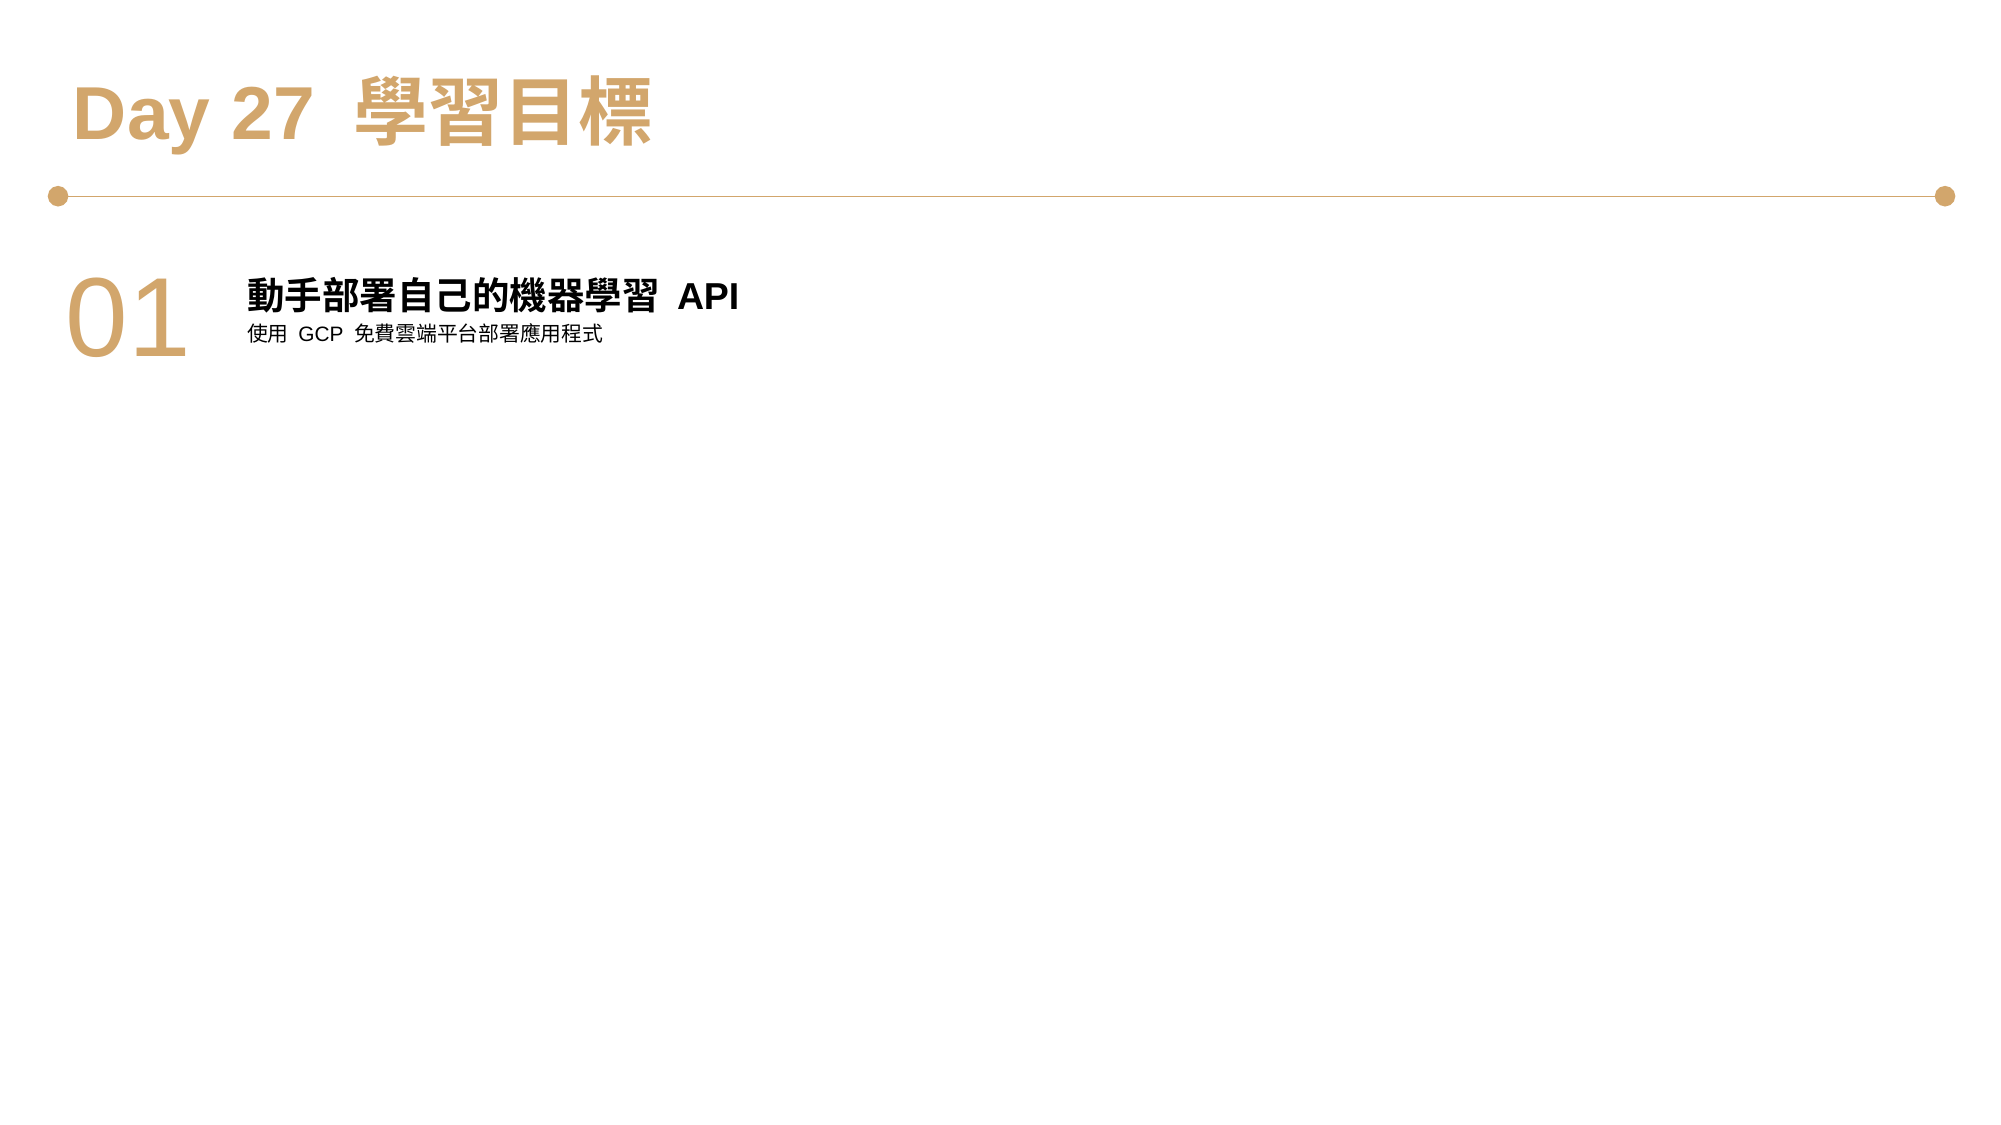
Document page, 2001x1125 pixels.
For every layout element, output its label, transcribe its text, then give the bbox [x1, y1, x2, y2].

list Day 27 學習目標 [58, 67, 967, 165]
list 使用 GCP 免費雲端平台部署應用程式 [232, 306, 967, 351]
list 動手部署自己的機器學習 API [232, 269, 816, 306]
list 01 [50, 252, 253, 390]
